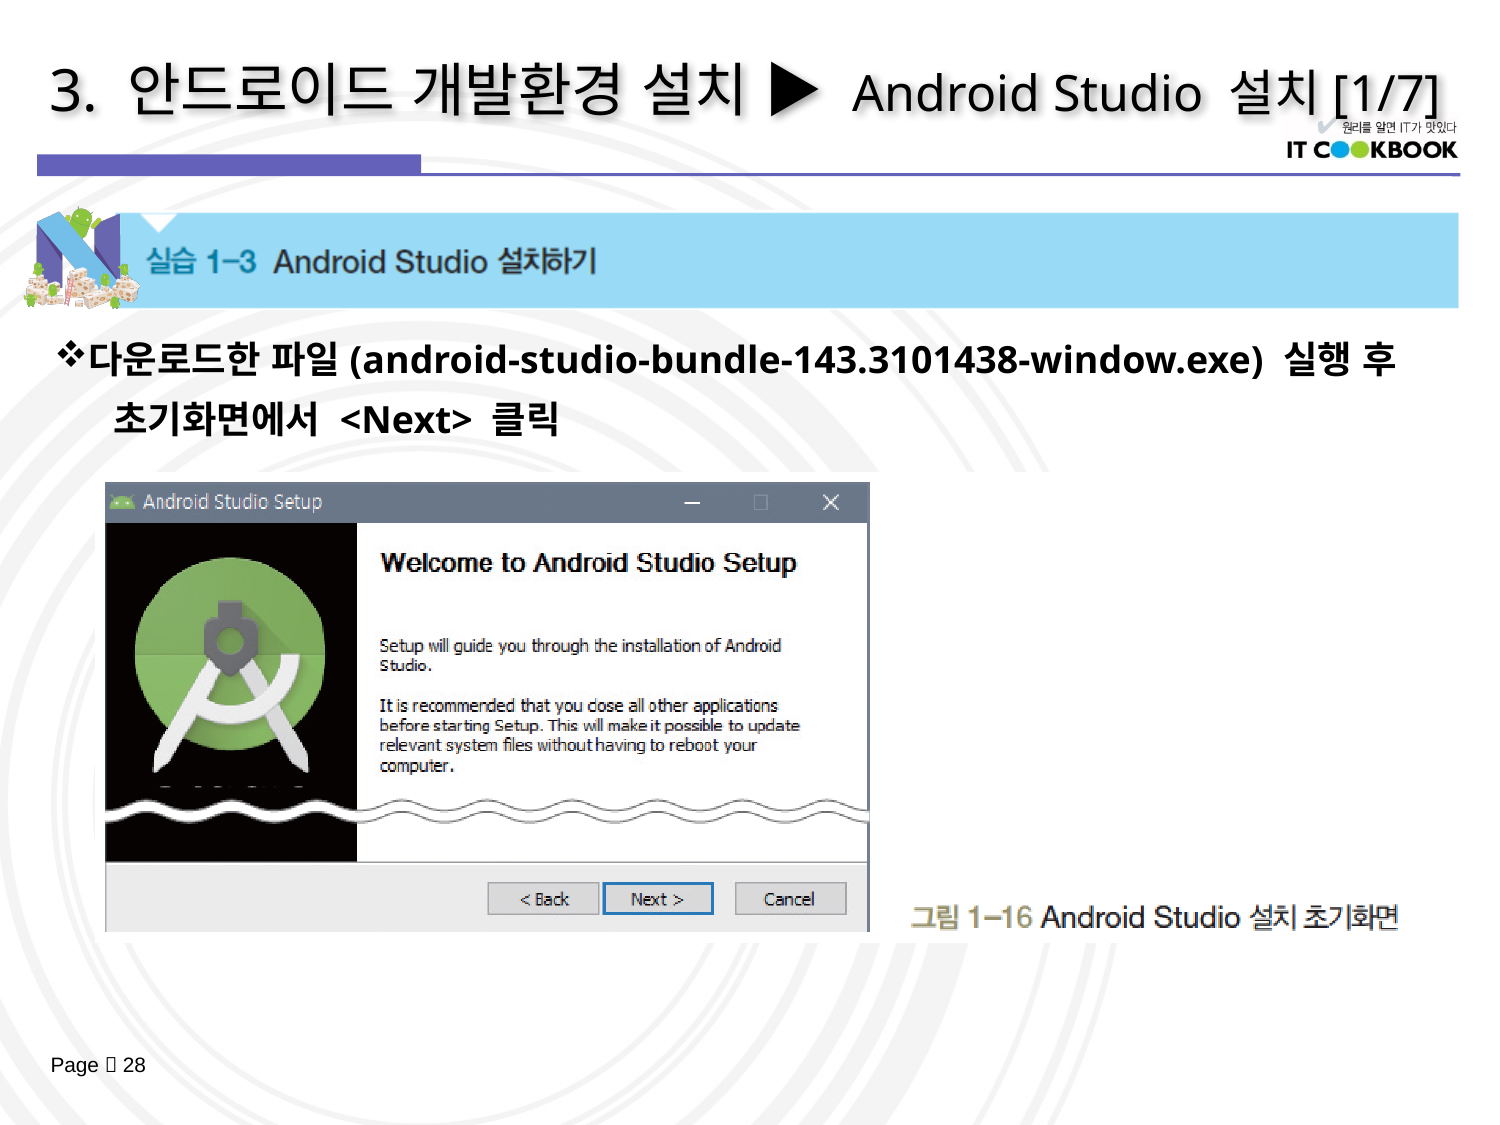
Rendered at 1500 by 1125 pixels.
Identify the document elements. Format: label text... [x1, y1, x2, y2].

picture [95, 471, 1408, 943]
title 3. 안드로이드 개발환경 설치 ▶ Android Studio 설치[1/7] [48, 53, 1500, 161]
picture [0, 35, 1500, 1125]
list 다운로드한 파일(android-studio-bundle-143.3101438-window.exe) 실행 후 초기화면에서 <Next> 클릭 [54, 335, 1500, 1051]
